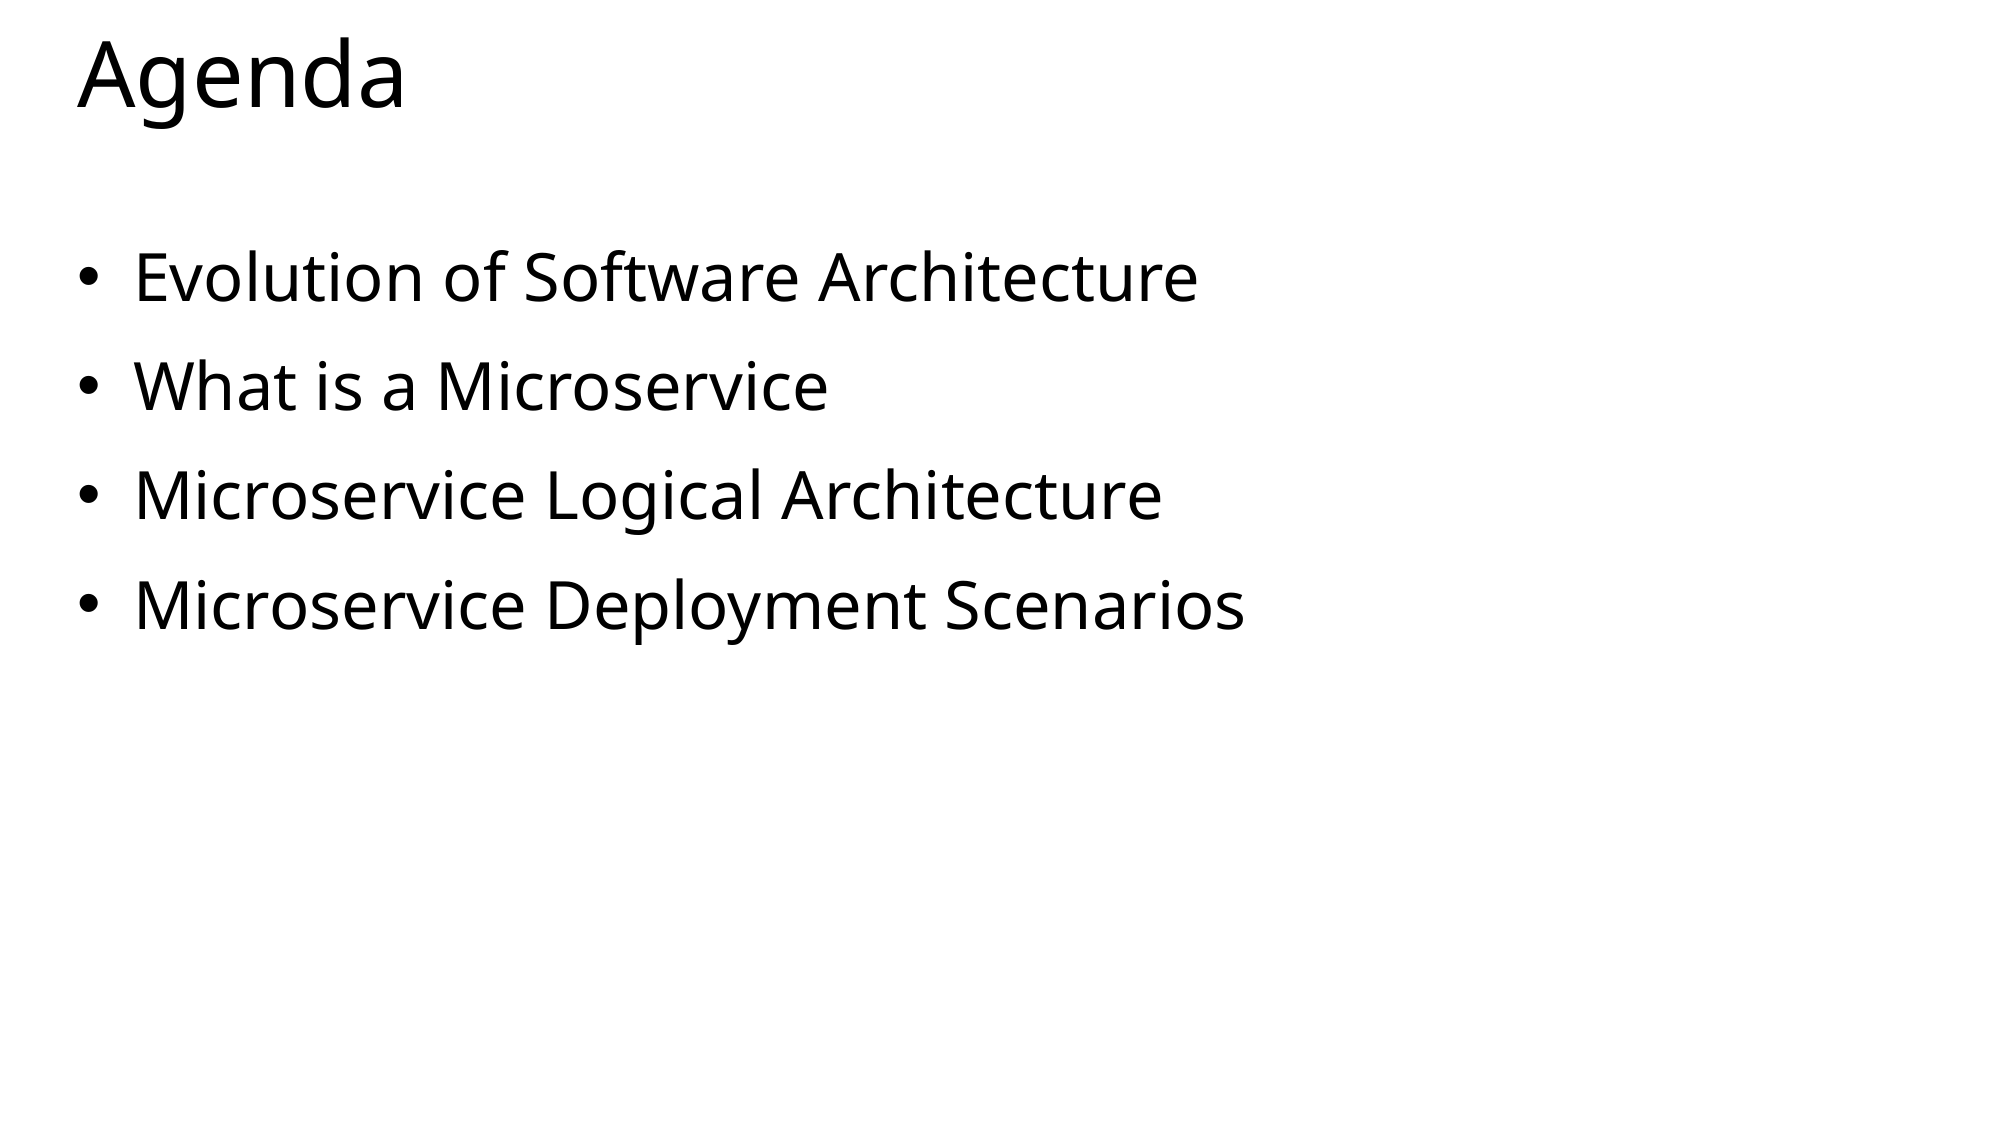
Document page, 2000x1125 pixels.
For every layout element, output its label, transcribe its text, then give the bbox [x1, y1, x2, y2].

title Agenda [62, 29, 1953, 205]
list Evolution of Software Architecture What is a Microservice Microservice Logical Architecture Microservice Deployment Scenarios [62, 227, 1953, 1096]
